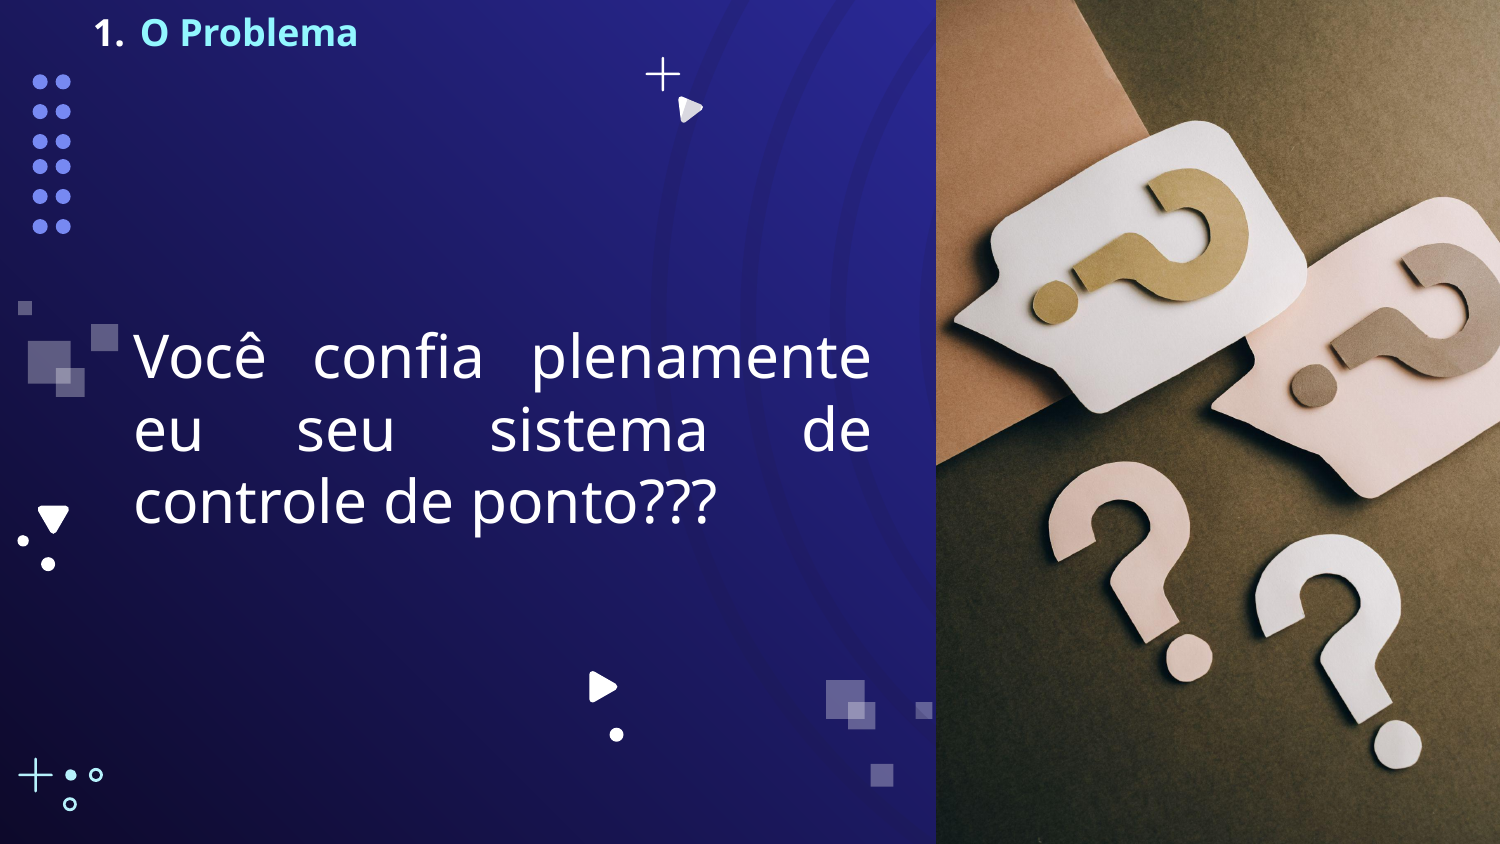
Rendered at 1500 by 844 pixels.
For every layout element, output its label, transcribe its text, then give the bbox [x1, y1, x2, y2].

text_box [17, 300, 119, 398]
picture [936, 0, 1500, 844]
title O Problema [11, 11, 413, 51]
subtitle Você confia plenamente eu seu sistema de controle de ponto??? [118, 189, 889, 664]
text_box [17, 757, 104, 812]
